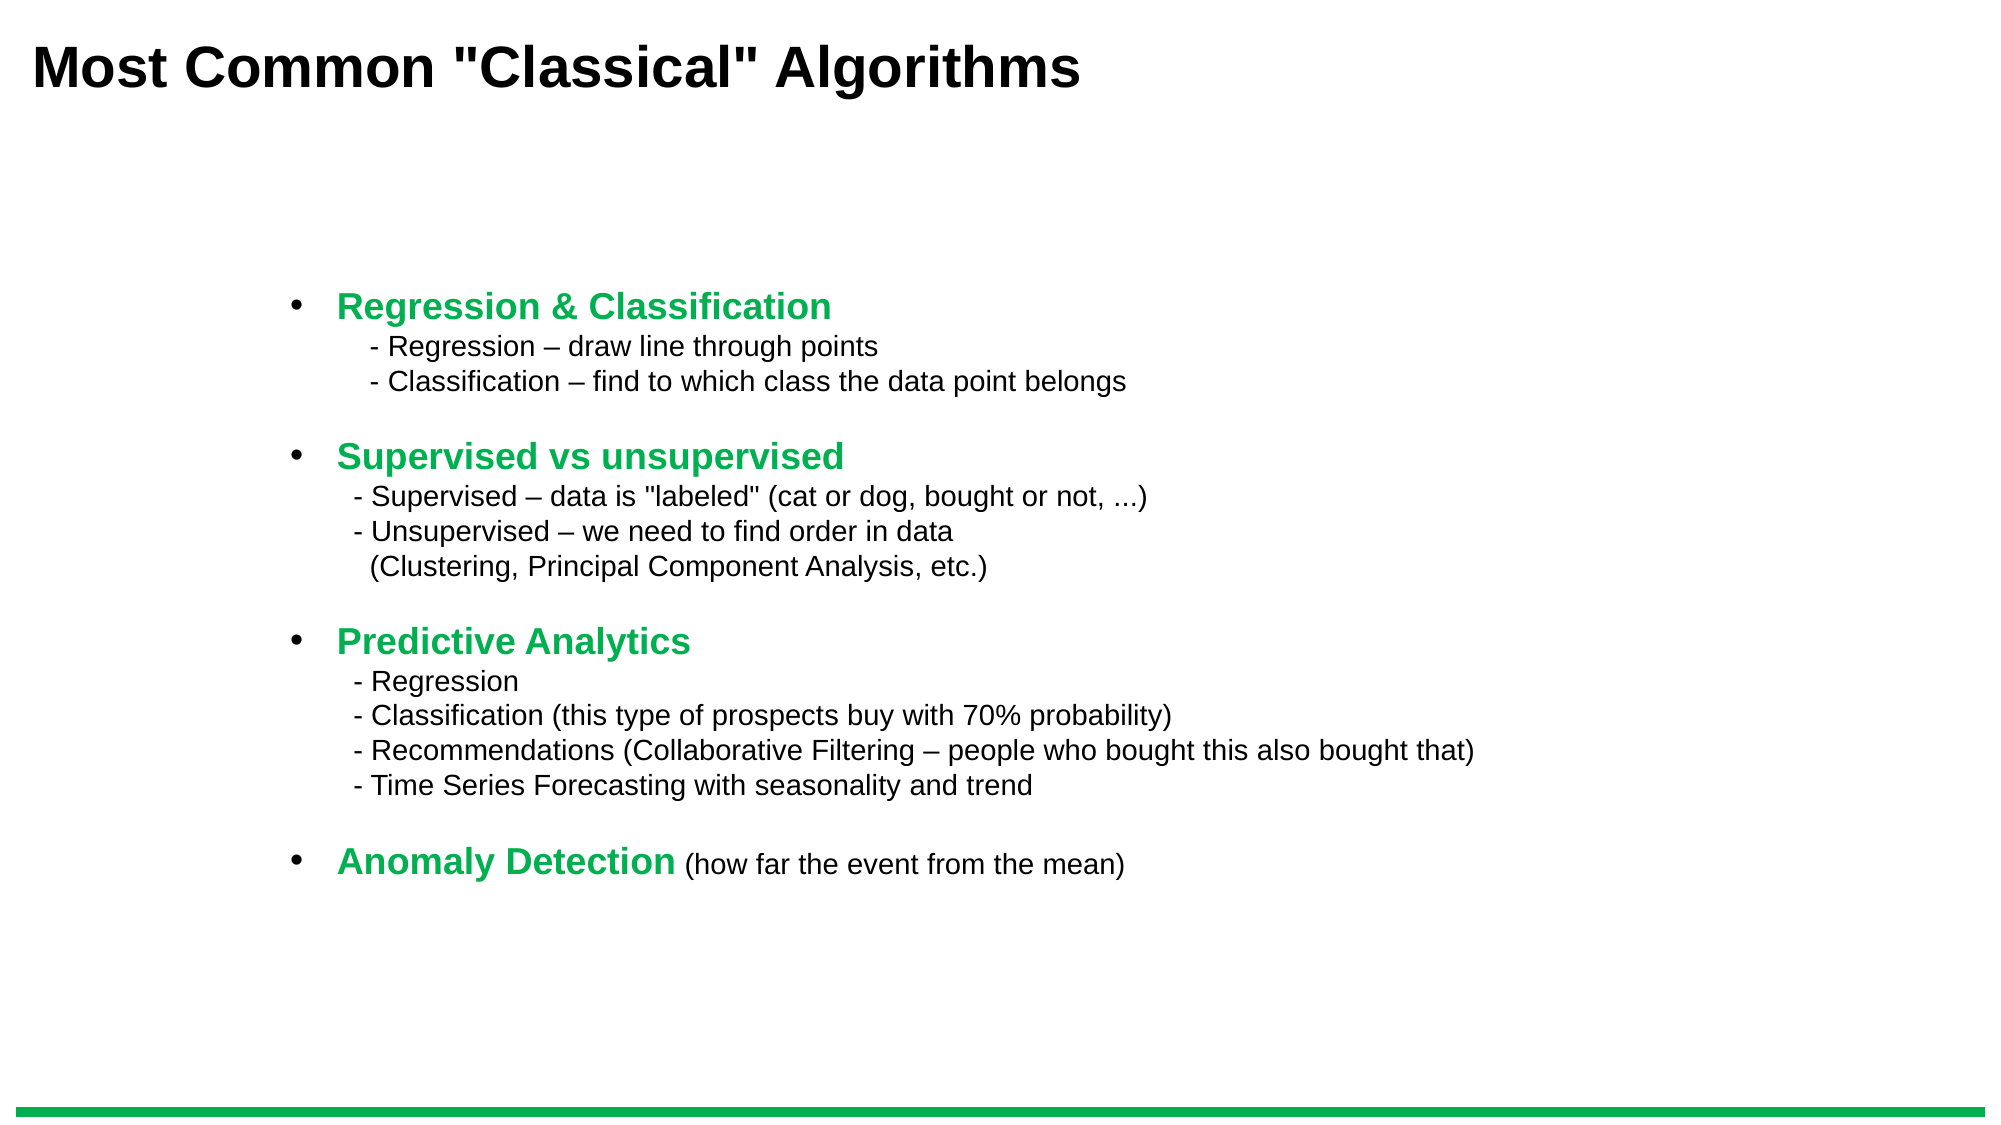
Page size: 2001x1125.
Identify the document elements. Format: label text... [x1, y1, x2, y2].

text_box Most Common "Classical" Algorithms [17, 22, 1132, 108]
text_box Regression & Classification - Regression – draw line through points - Classification – find to which class the data point belongs Supervised vs unsupervised - Supervised – data is "labeled" (cat or dog, bought or not, ...) - Unsupervised – we need to find order in data (Clustering, Principal Component Analysis, etc.) Predictive Analytics - Regression - Classification (this type of prospects buy with 70% probability) - Recommendations (Collaborative Filtering – people who bought this also bought that) - Time Series Forecasting with seasonality and trend Anomaly Detection (how far the event from the mean) [274, 274, 1635, 890]
